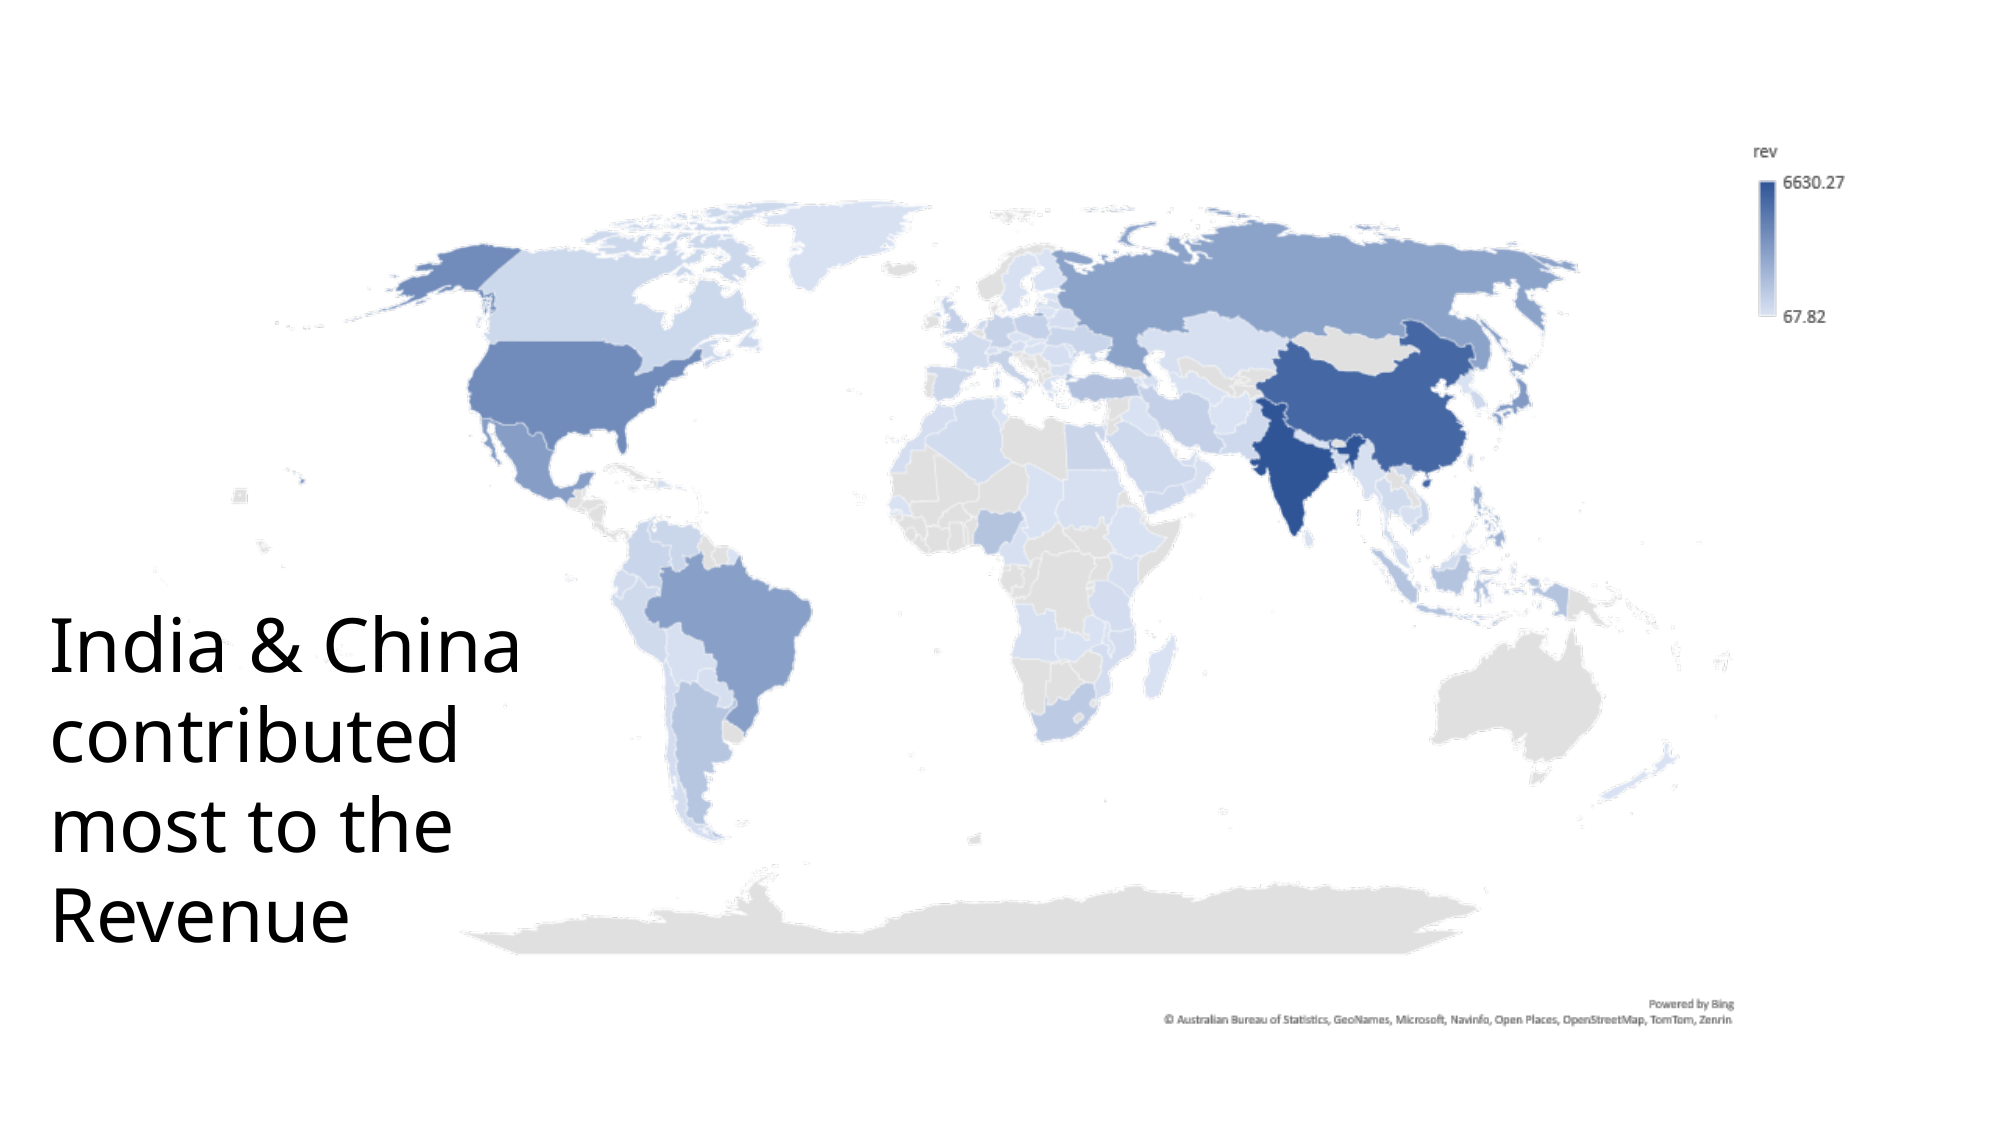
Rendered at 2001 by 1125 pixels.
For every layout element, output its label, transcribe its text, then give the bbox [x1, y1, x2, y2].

text_box India & China contributed most to the Revenue [34, 590, 605, 965]
picture [129, 117, 1870, 1041]
